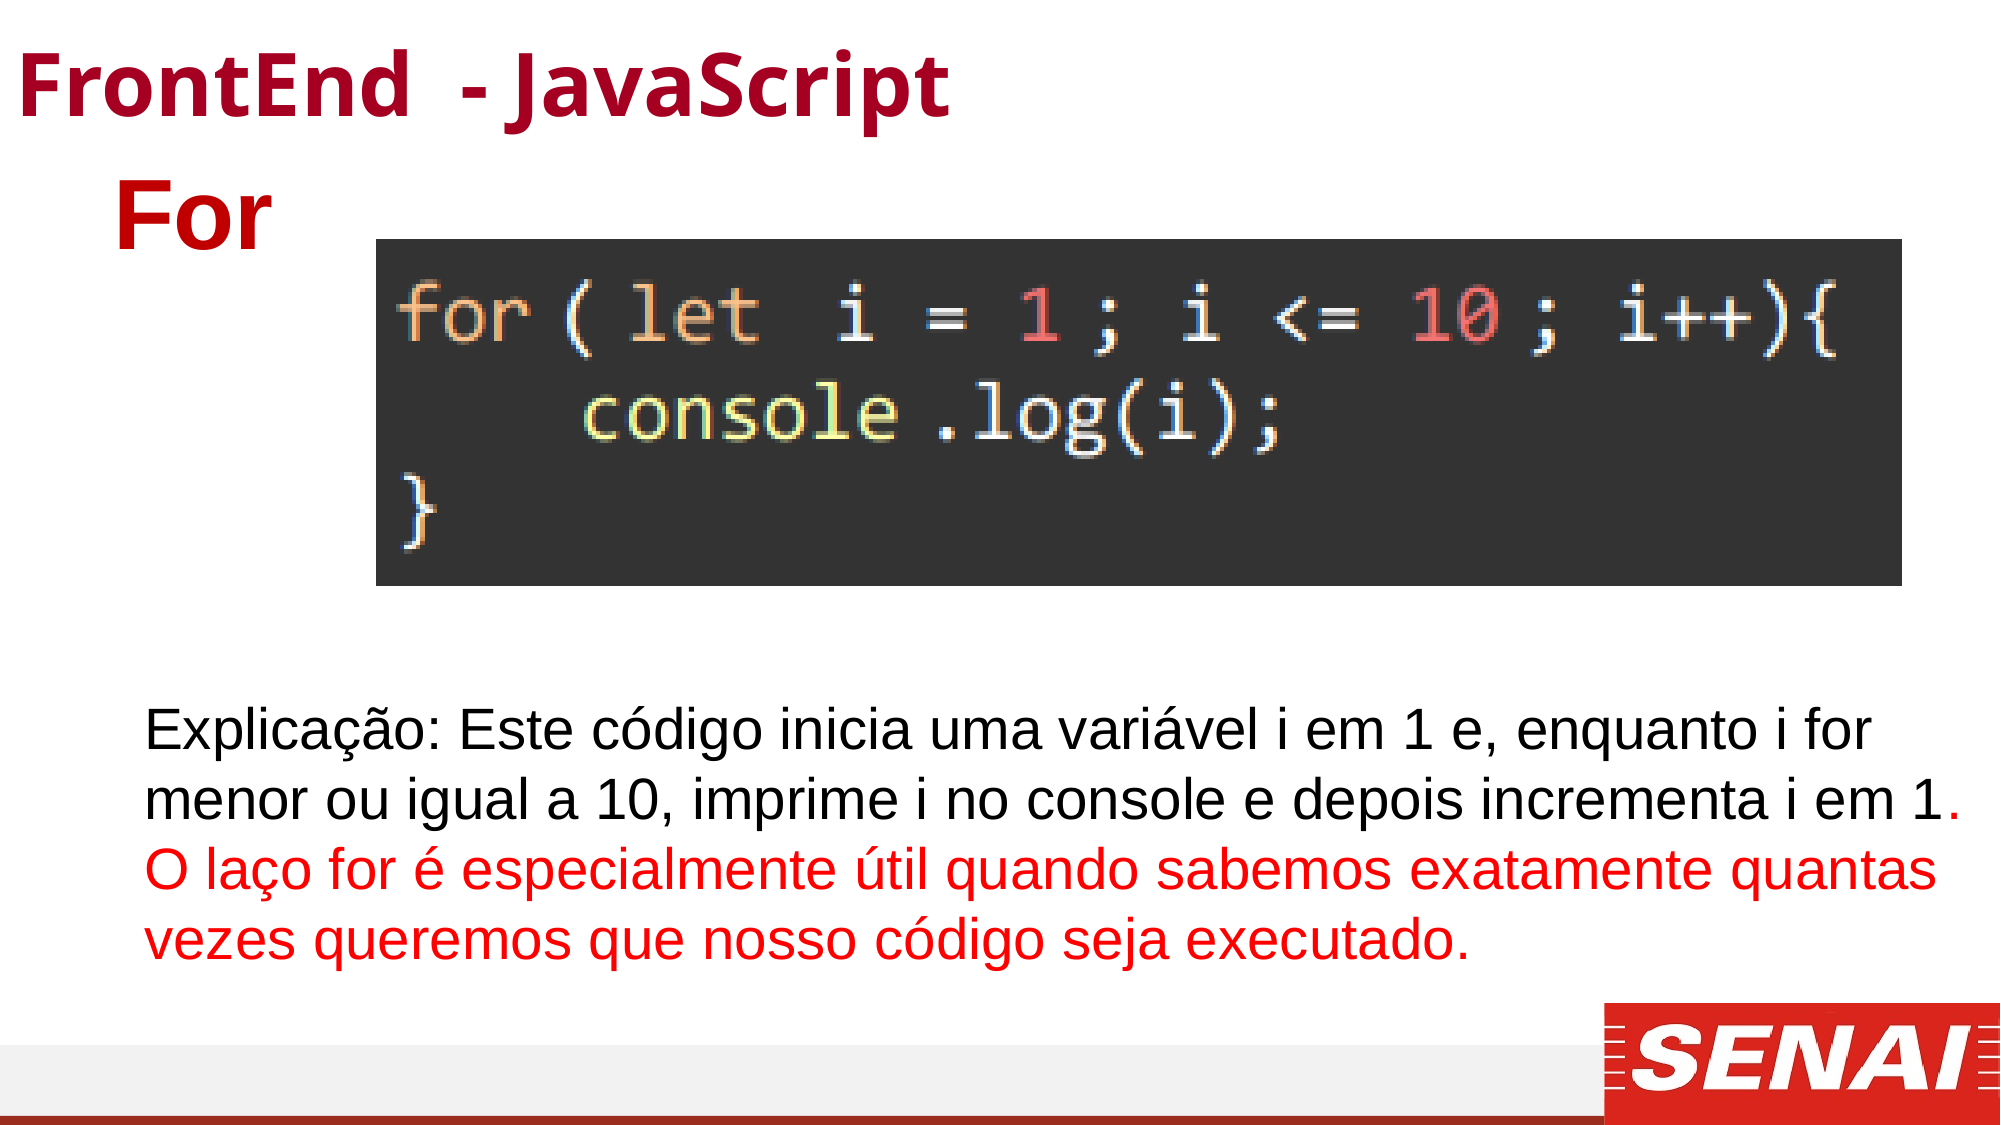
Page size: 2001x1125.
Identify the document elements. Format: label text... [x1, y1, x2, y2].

text_box For [98, 61, 1767, 590]
picture [372, 239, 1902, 595]
text_box FrontEnd - JavaScript [0, 32, 1725, 143]
picture [1604, 1003, 2000, 1125]
text_box Explicação: Este código inicia uma variável i em 1 e, enquanto i for menor ou igual a 10, imprime i no console e depois incrementa i em 1. O laço for é especialmente útil quando sabemos exatamente quantas vezes queremos que nosso código seja executado. [129, 684, 2000, 979]
